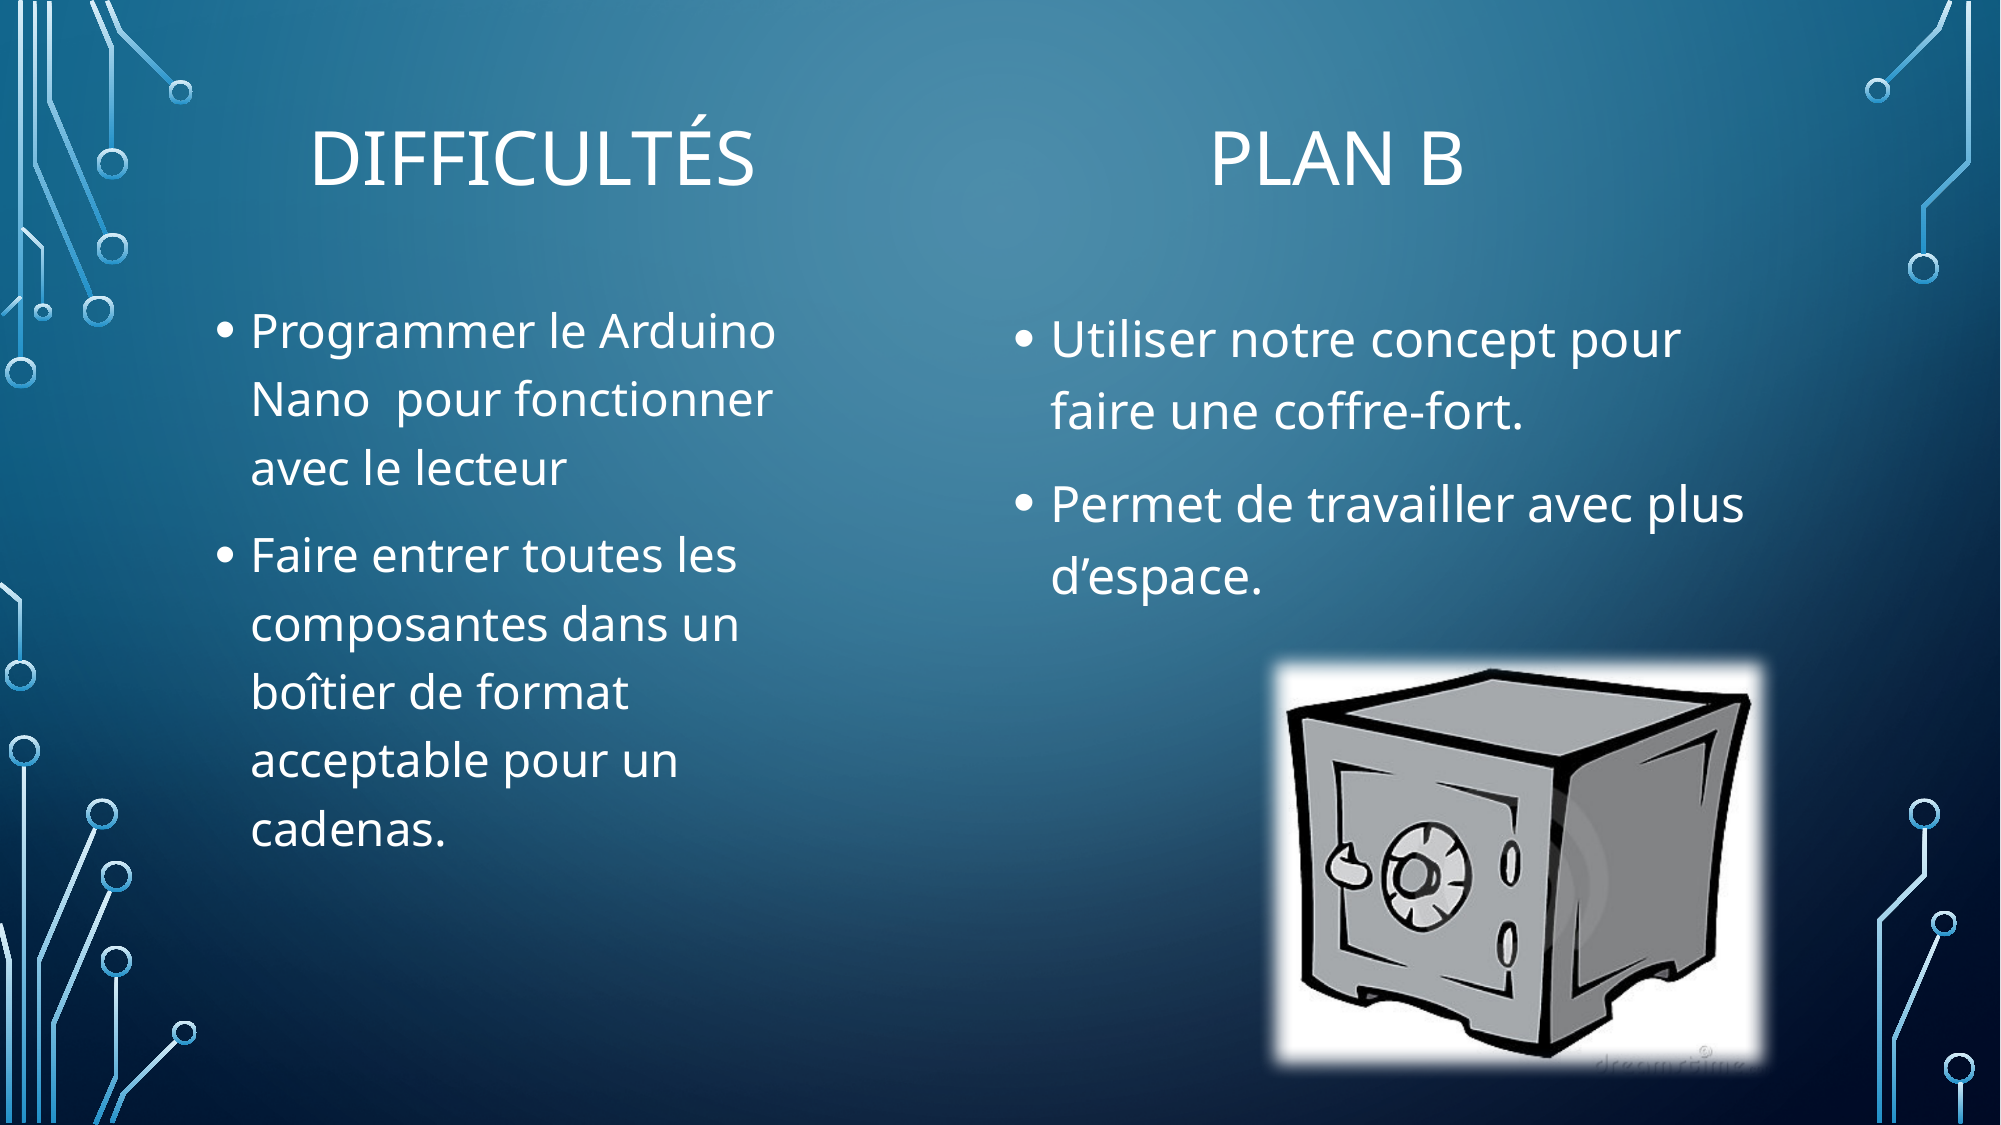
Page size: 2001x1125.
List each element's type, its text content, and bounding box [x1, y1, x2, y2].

list Utiliser notre concept pour faire une coffre-fort. Permet de travailler avec plus d’espace. [998, 288, 1780, 685]
title Difficultés plan B [293, 39, 1573, 283]
picture [1256, 645, 1781, 1082]
text_box Programmer le Arduino Nano pour fonctionner avec le lecteur Faire entrer toutes les composantes dans un boîtier de format acceptable pour un cadenas. [199, 282, 891, 864]
